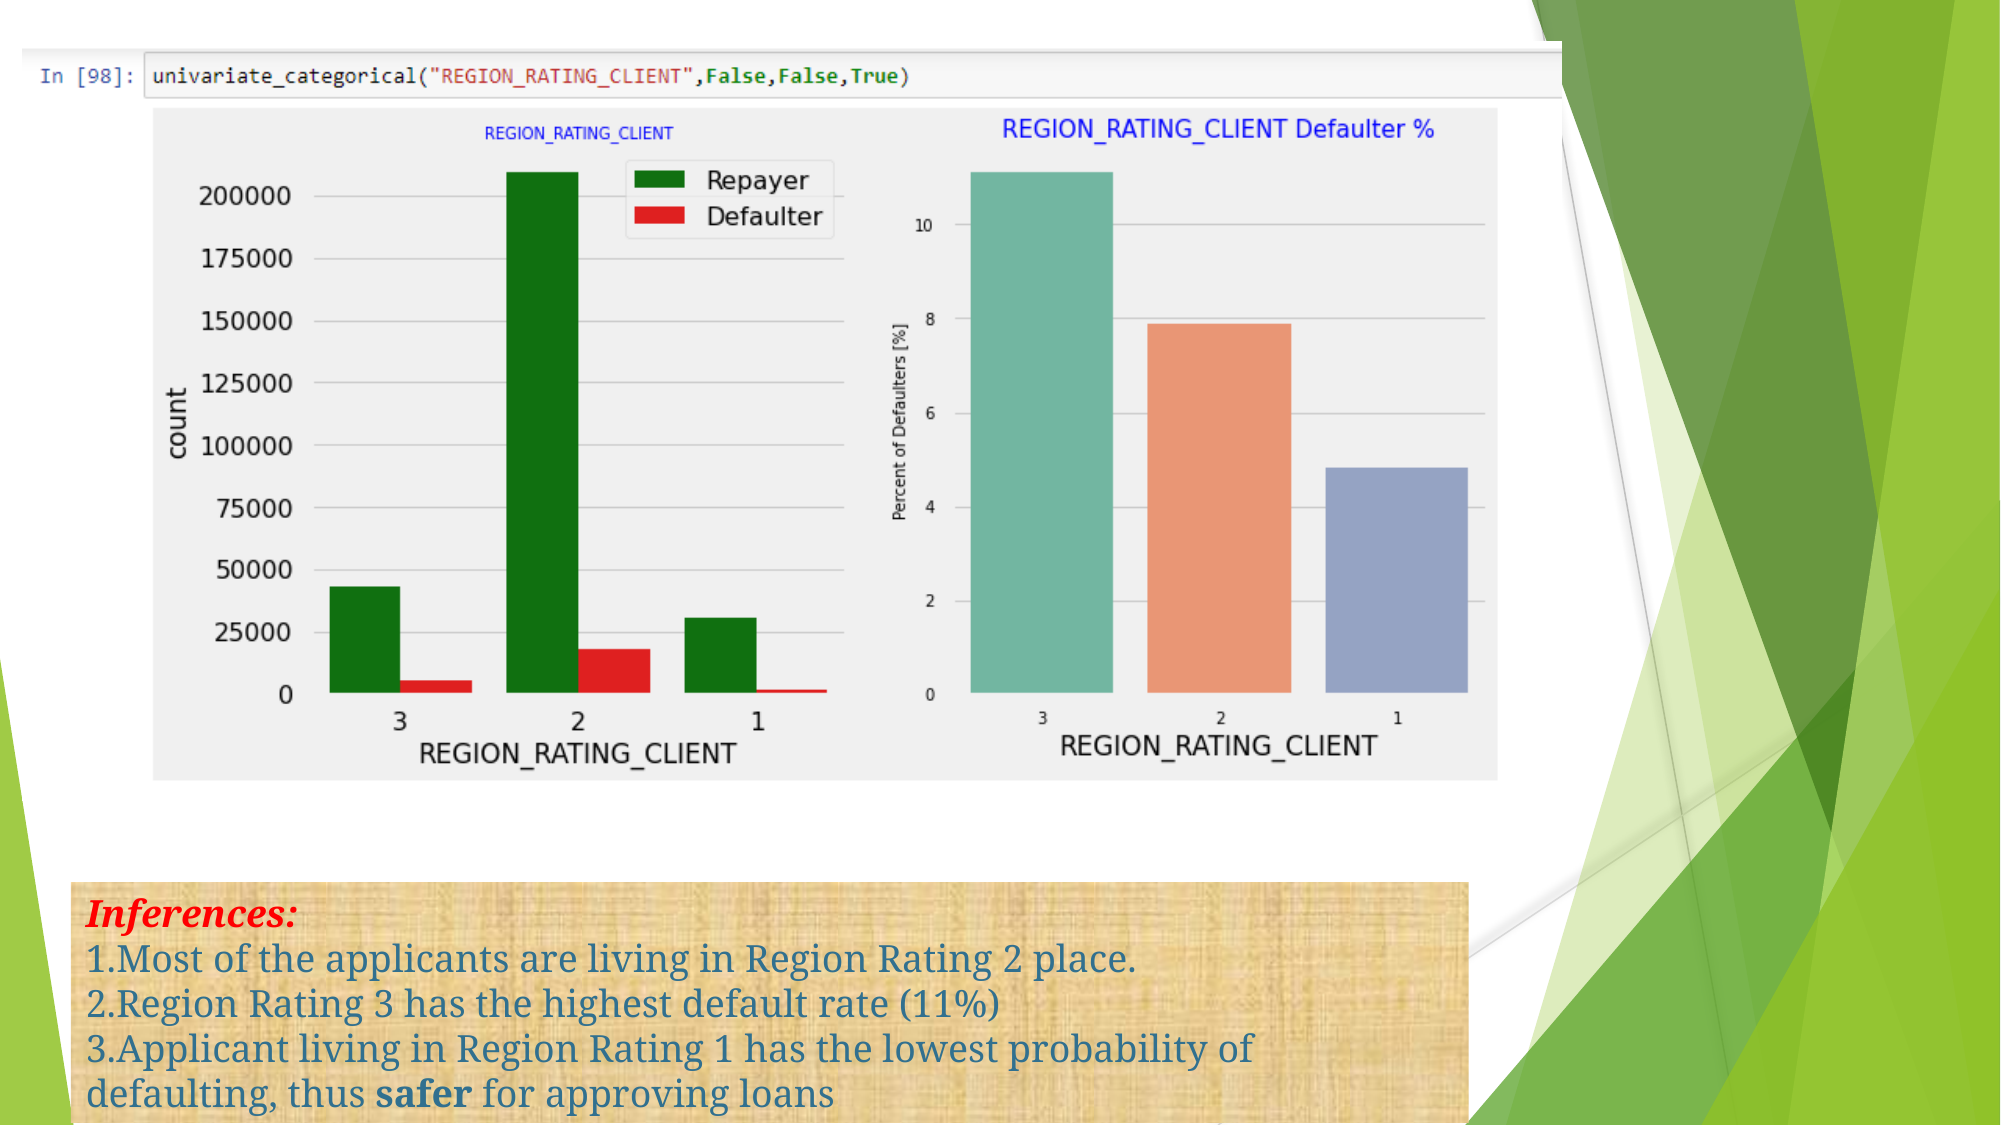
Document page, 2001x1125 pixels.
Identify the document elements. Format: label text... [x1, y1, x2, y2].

picture [21, 40, 1562, 801]
text_box Inferences: Most of the applicants are living in Region Rating 2 place. Region Rating 3 has the highest default rate (11%) Applicant living in Region Rating 1 has the lowest probability of defaulting, thus safer for approving loans [70, 882, 1469, 1123]
